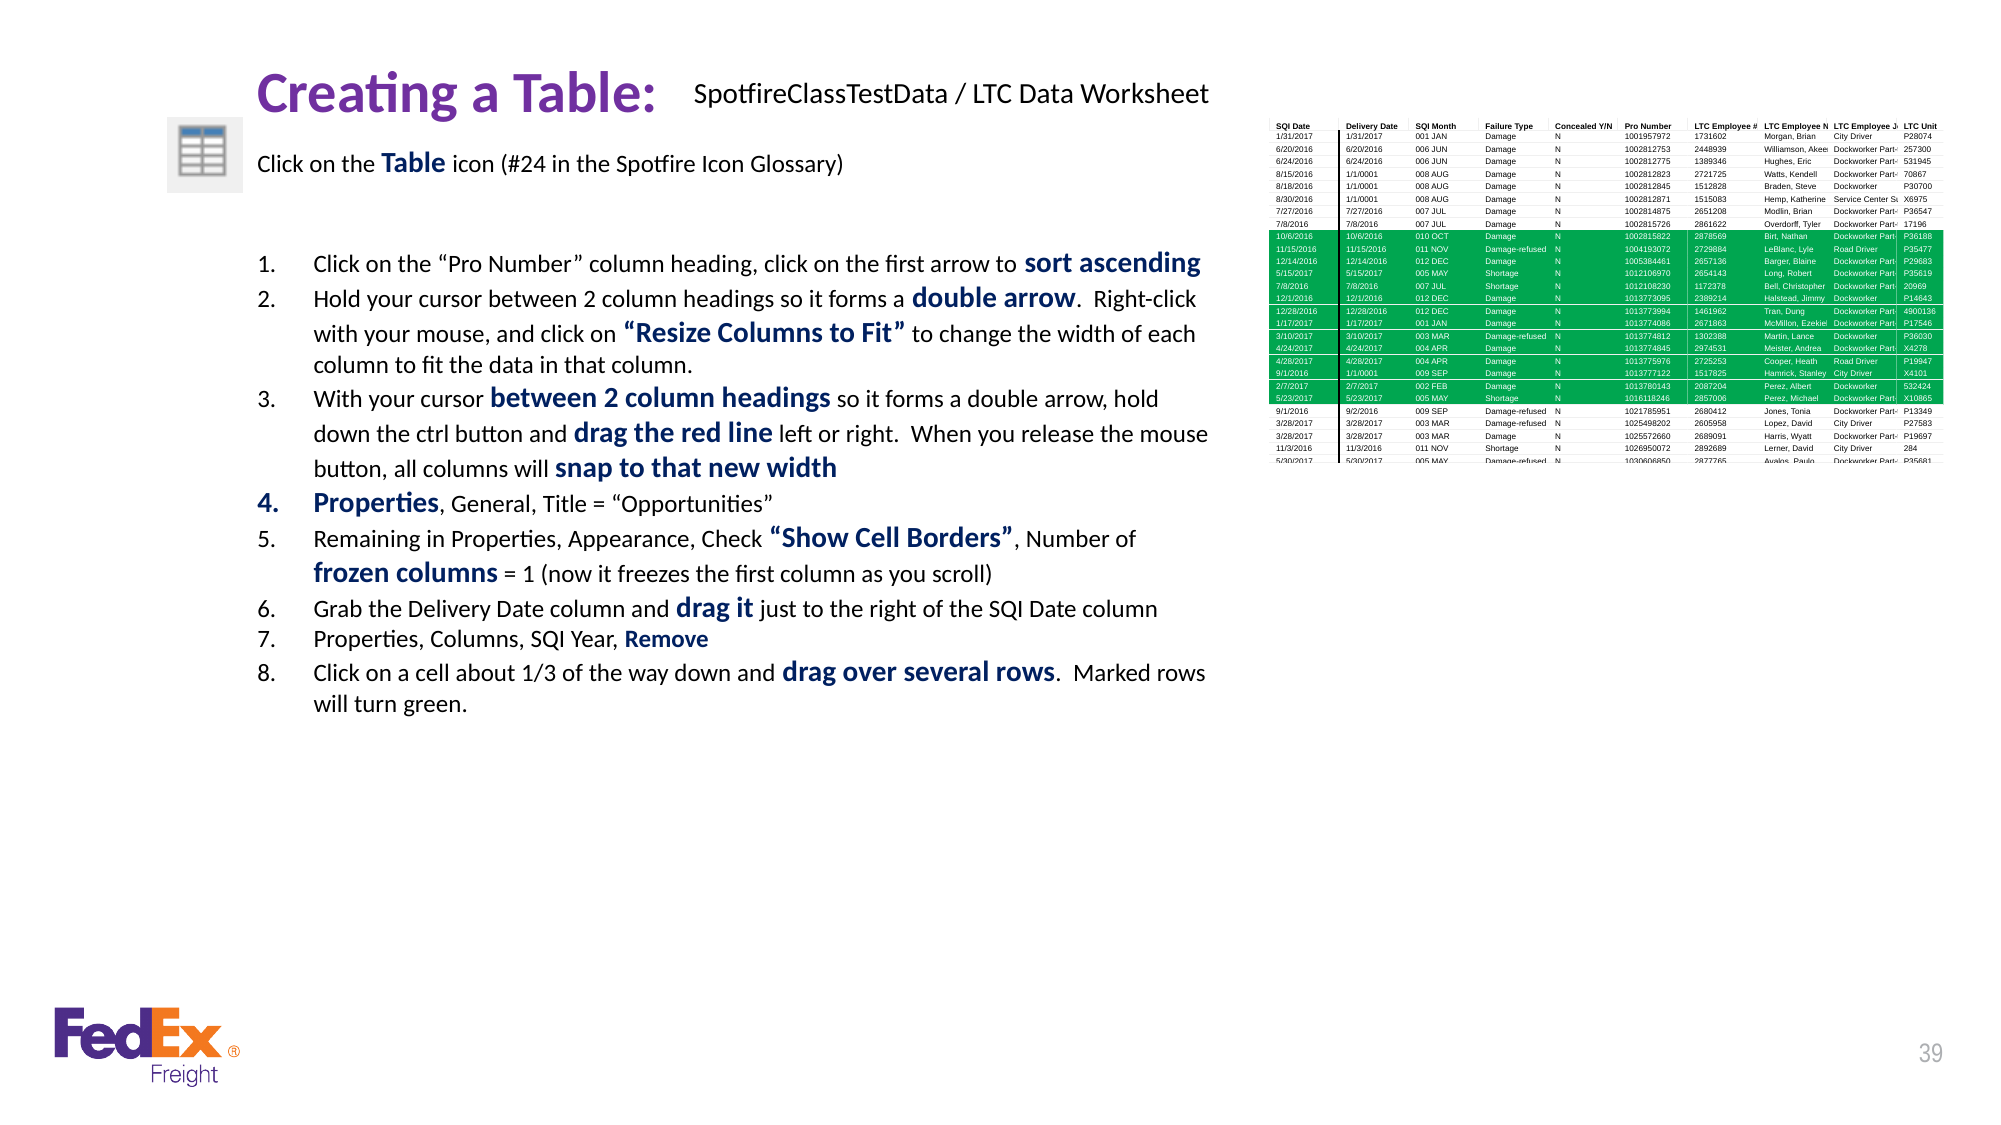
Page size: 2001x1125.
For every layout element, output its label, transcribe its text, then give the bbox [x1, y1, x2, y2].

text_box SpotfireClassTestData / LTC Data Worksheet [679, 67, 1225, 117]
slide_number 39 [1899, 1037, 1944, 1068]
picture [54, 1006, 240, 1088]
picture [1268, 117, 1944, 463]
text_box Creating a Table: Click on the Table icon (#24 in the Spotfire Icon Glossary) Click on the “Pro Number” column heading, click on the first arrow to sort ascending Hold your cursor between 2 column headings so it forms a double arrow. Right-click with your mouse, and click on “Resize Columns to Fit” to change the width of each column to fit the data in that column. With your cursor between 2 column headings so it forms a double arrow, hold down the ctrl button and drag the red line left or right. When you release the mouse button, all columns will snap to that new width Properties, General, Title = “Opportunities” Remaining in Properties, Appearance, Check “Show Cell Borders”, Number of frozen columns = 1 (now it freezes the first column as you scroll) Grab the Delivery Date column and drag it just to the right of the SQI Date column Properties, Columns, SQI Year, Remove Click on a cell about 1/3 of the way down and drag over several rows. Marked rows will turn green. [242, 41, 1229, 905]
picture [167, 117, 243, 193]
